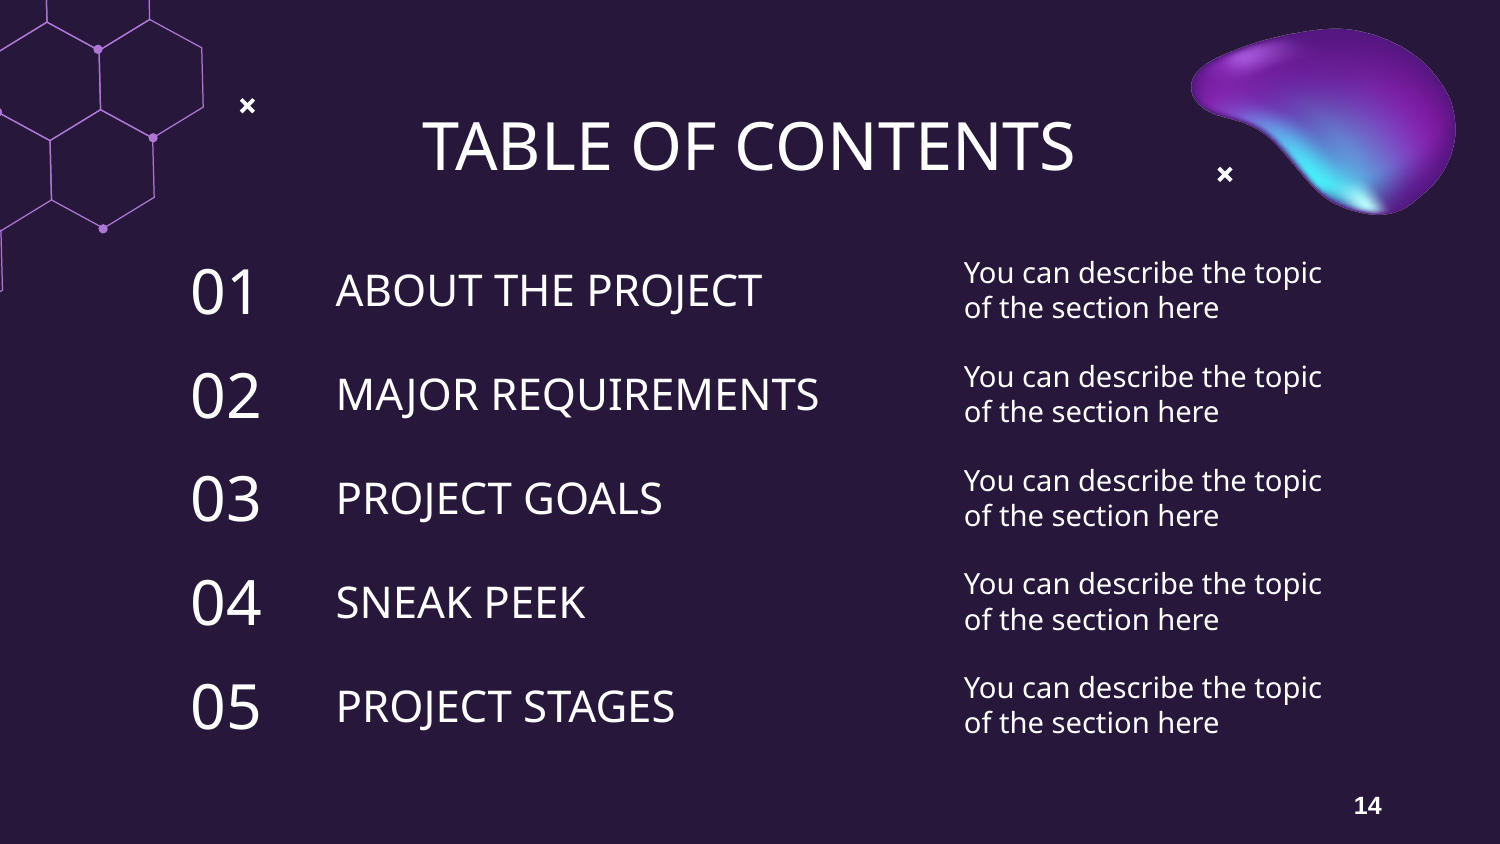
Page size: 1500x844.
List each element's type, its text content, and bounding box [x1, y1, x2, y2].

title TABLE OF CONTENTS [118, 88, 1185, 183]
subtitle ABOUT THE PROJECT [320, 249, 935, 329]
subtitle You can describe the topic of the section here [948, 664, 1354, 745]
title 05 [146, 664, 307, 745]
subtitle You can describe the topic of the section here [948, 457, 1354, 537]
subtitle You can describe the topic of the section here [948, 249, 1354, 329]
slide_number 14 [1059, 782, 1397, 828]
subtitle PROJECT STAGES [320, 664, 935, 745]
subtitle PROJECT GOALS [320, 457, 935, 537]
title 01 [146, 249, 307, 329]
picture [1166, 0, 1486, 243]
title 03 [146, 457, 307, 537]
title 02 [146, 353, 307, 433]
subtitle You can describe the topic of the section here [948, 561, 1354, 641]
subtitle MAJOR REQUIREMENTS [320, 353, 935, 433]
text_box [240, 99, 254, 113]
subtitle You can describe the topic of the section here [948, 353, 1354, 433]
title 04 [146, 561, 307, 641]
subtitle SNEAK PEEK [320, 561, 935, 641]
